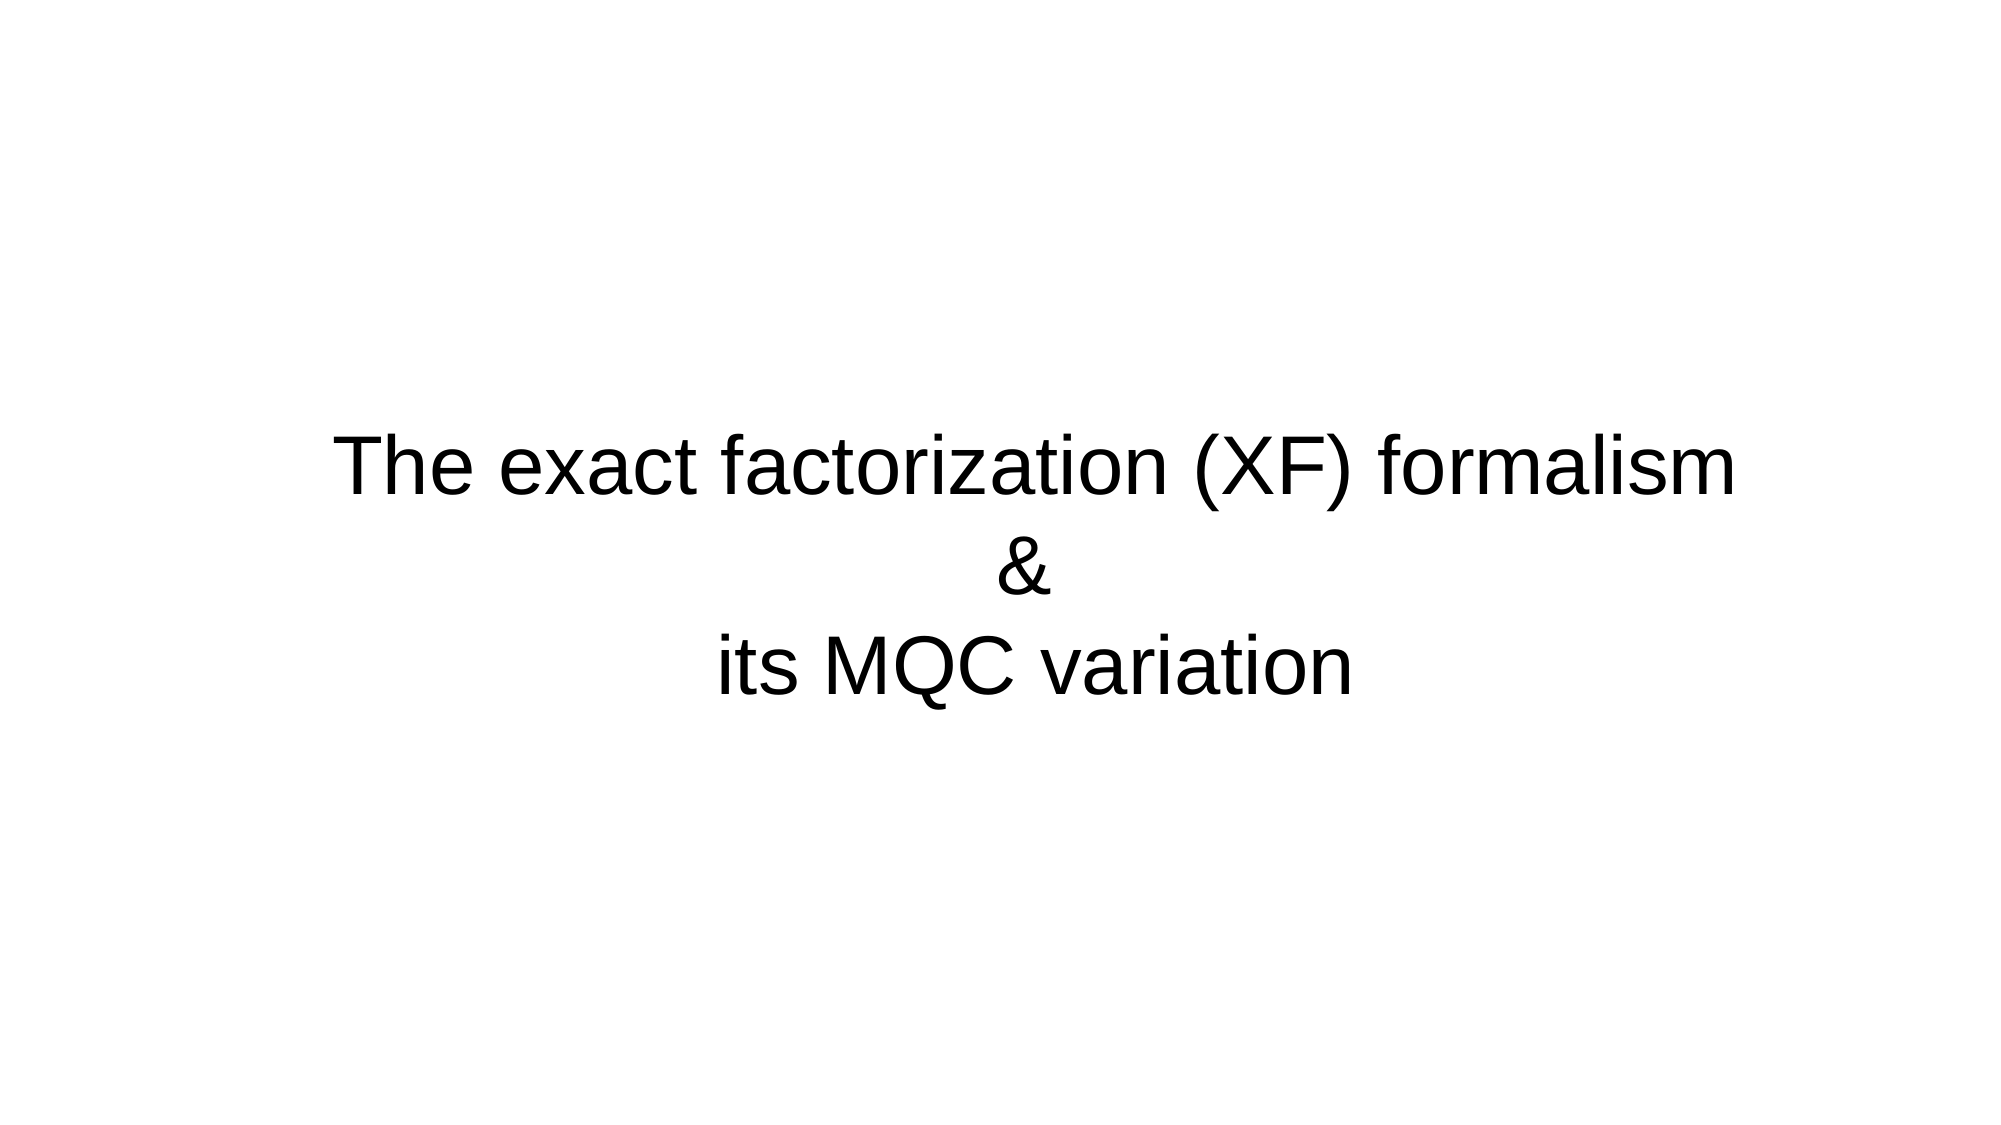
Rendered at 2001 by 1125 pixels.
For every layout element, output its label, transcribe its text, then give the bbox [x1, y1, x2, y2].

text_box The exact factorization (XF) formalism & its MQC variation [299, 403, 1772, 719]
